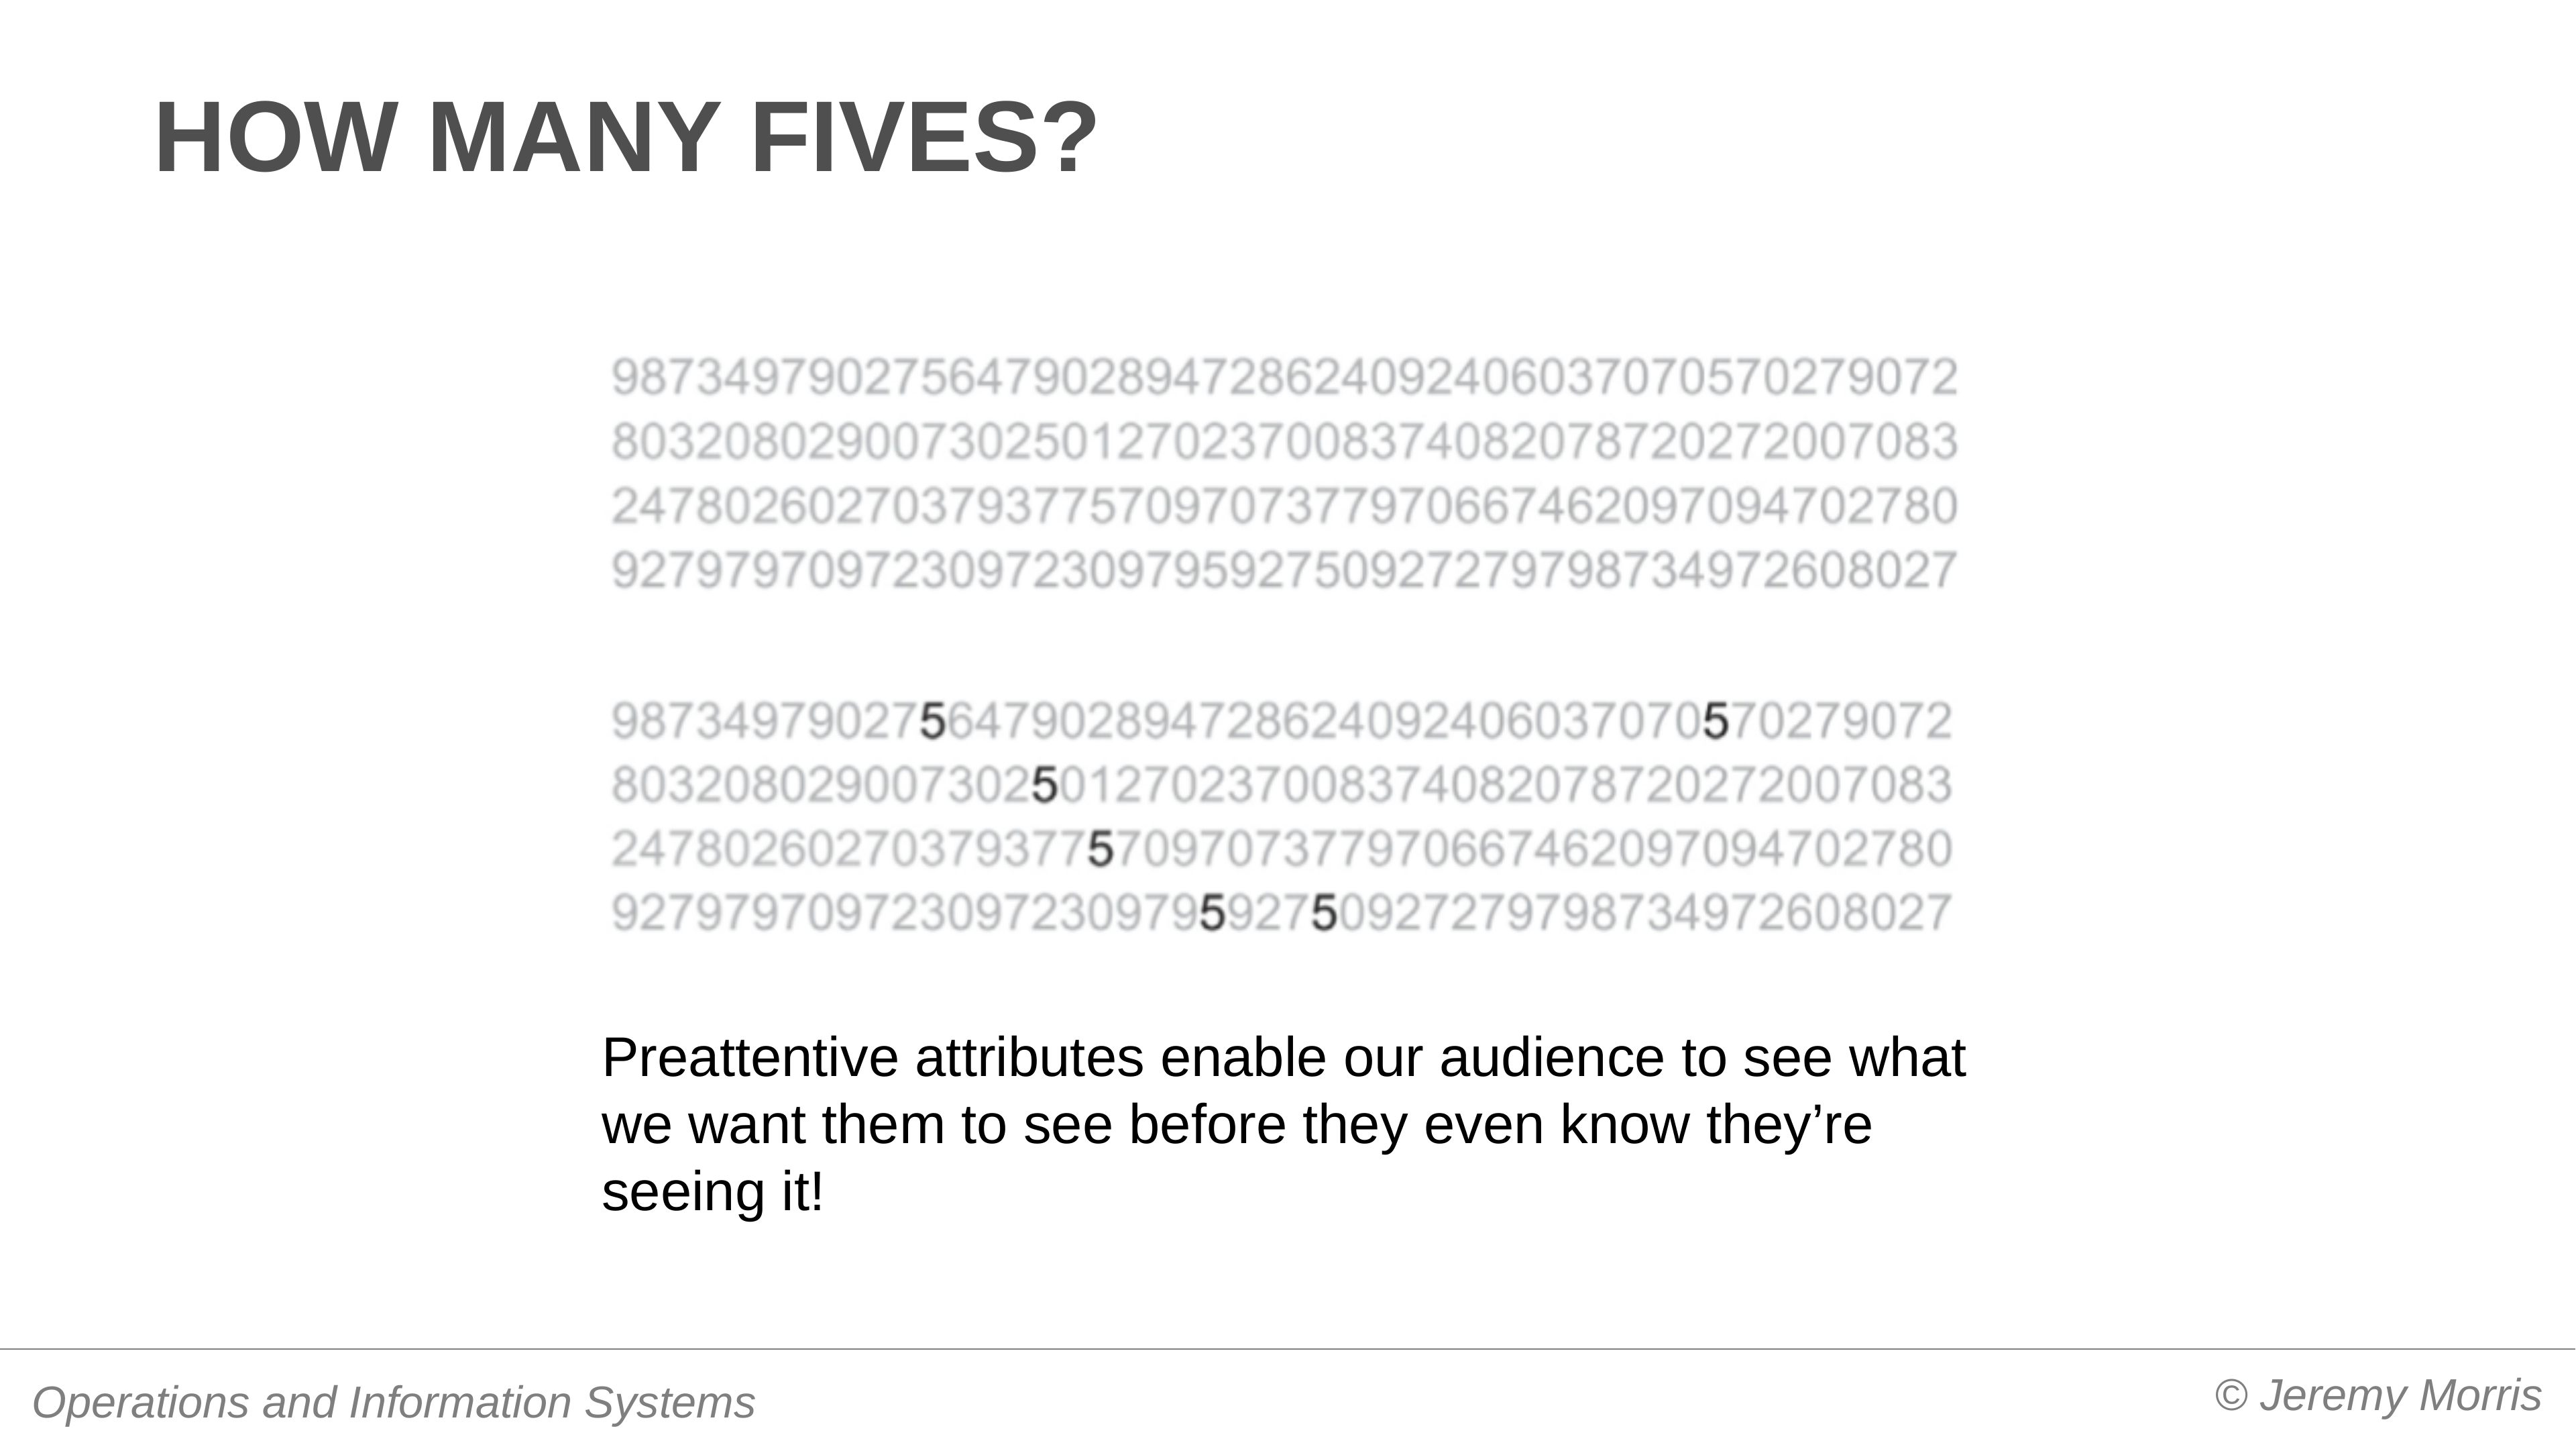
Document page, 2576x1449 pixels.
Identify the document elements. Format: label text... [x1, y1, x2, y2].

title How many fives? [128, 53, 2447, 204]
text_box Preattentive attributes enable our audience to see what we want them to see before they even know they’re seeing it! [592, 1015, 1984, 1227]
picture [599, 338, 1978, 608]
picture [599, 671, 1978, 952]
